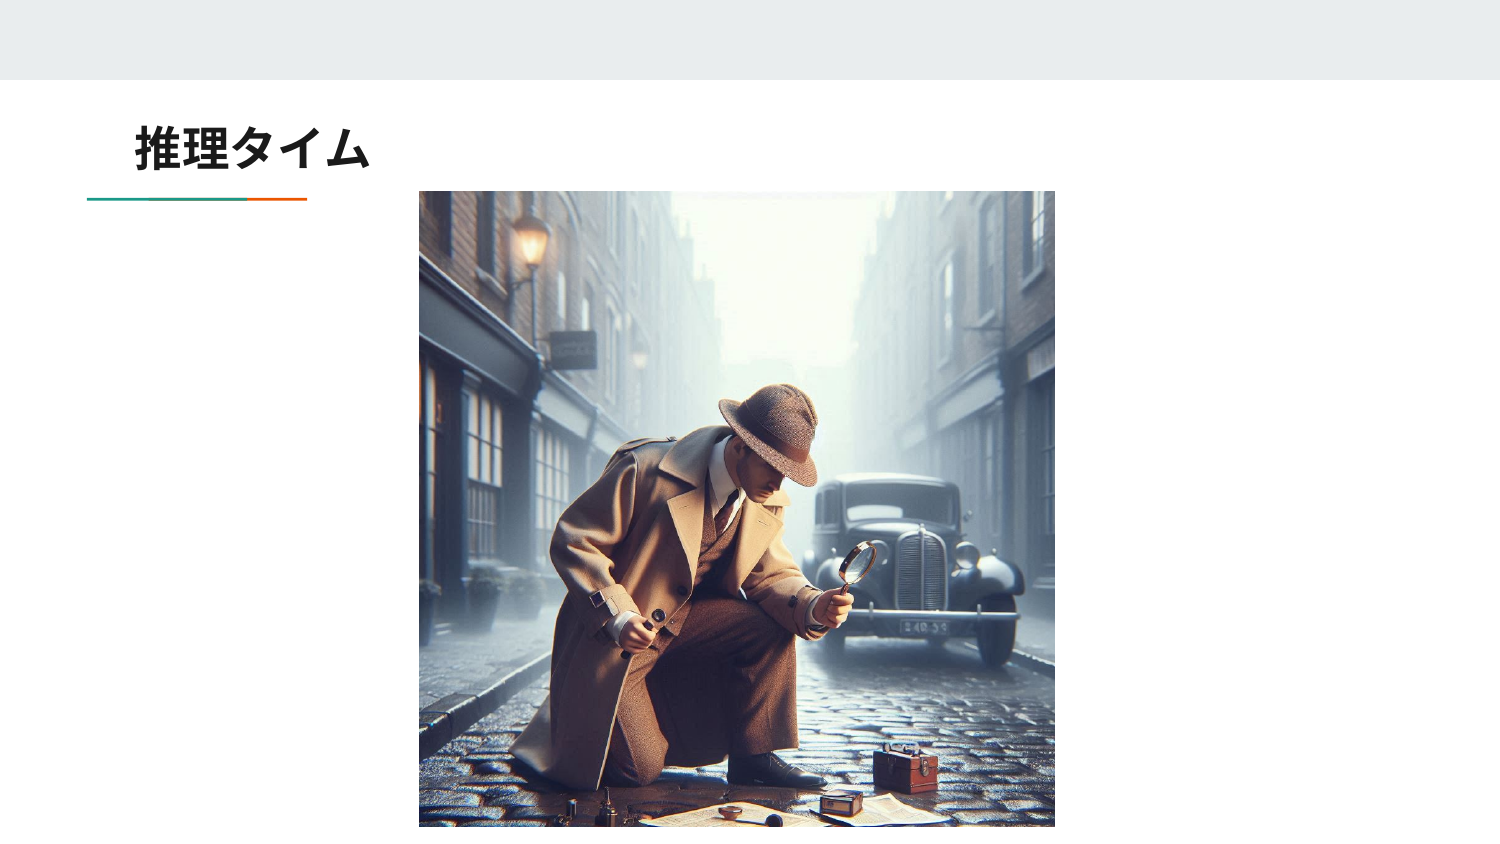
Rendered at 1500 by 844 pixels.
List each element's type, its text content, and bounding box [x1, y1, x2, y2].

picture [419, 191, 1055, 827]
title 推理タイム [119, 103, 1381, 192]
